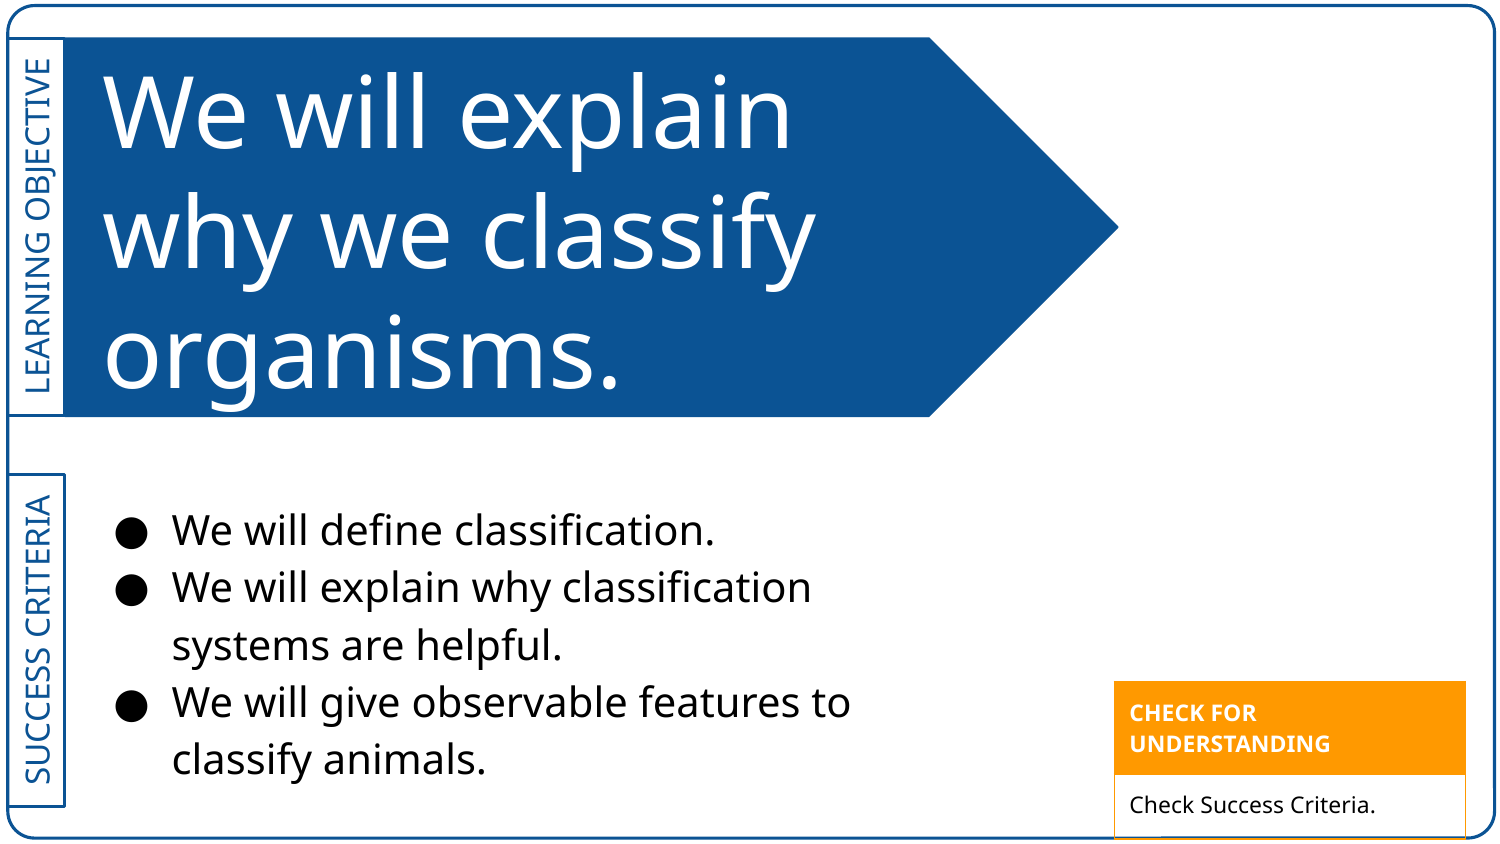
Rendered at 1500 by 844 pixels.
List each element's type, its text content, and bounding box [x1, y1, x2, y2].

list We will define classification. We will explain why classification systems are helpful. We will give observable features to classify animals. [81, 474, 935, 805]
table_cell Check Success Criteria. [1115, 775, 1465, 838]
table_header CHECK FOR UNDERSTANDING [1115, 682, 1465, 773]
title We will explain why we classify organisms. [87, 78, 918, 380]
